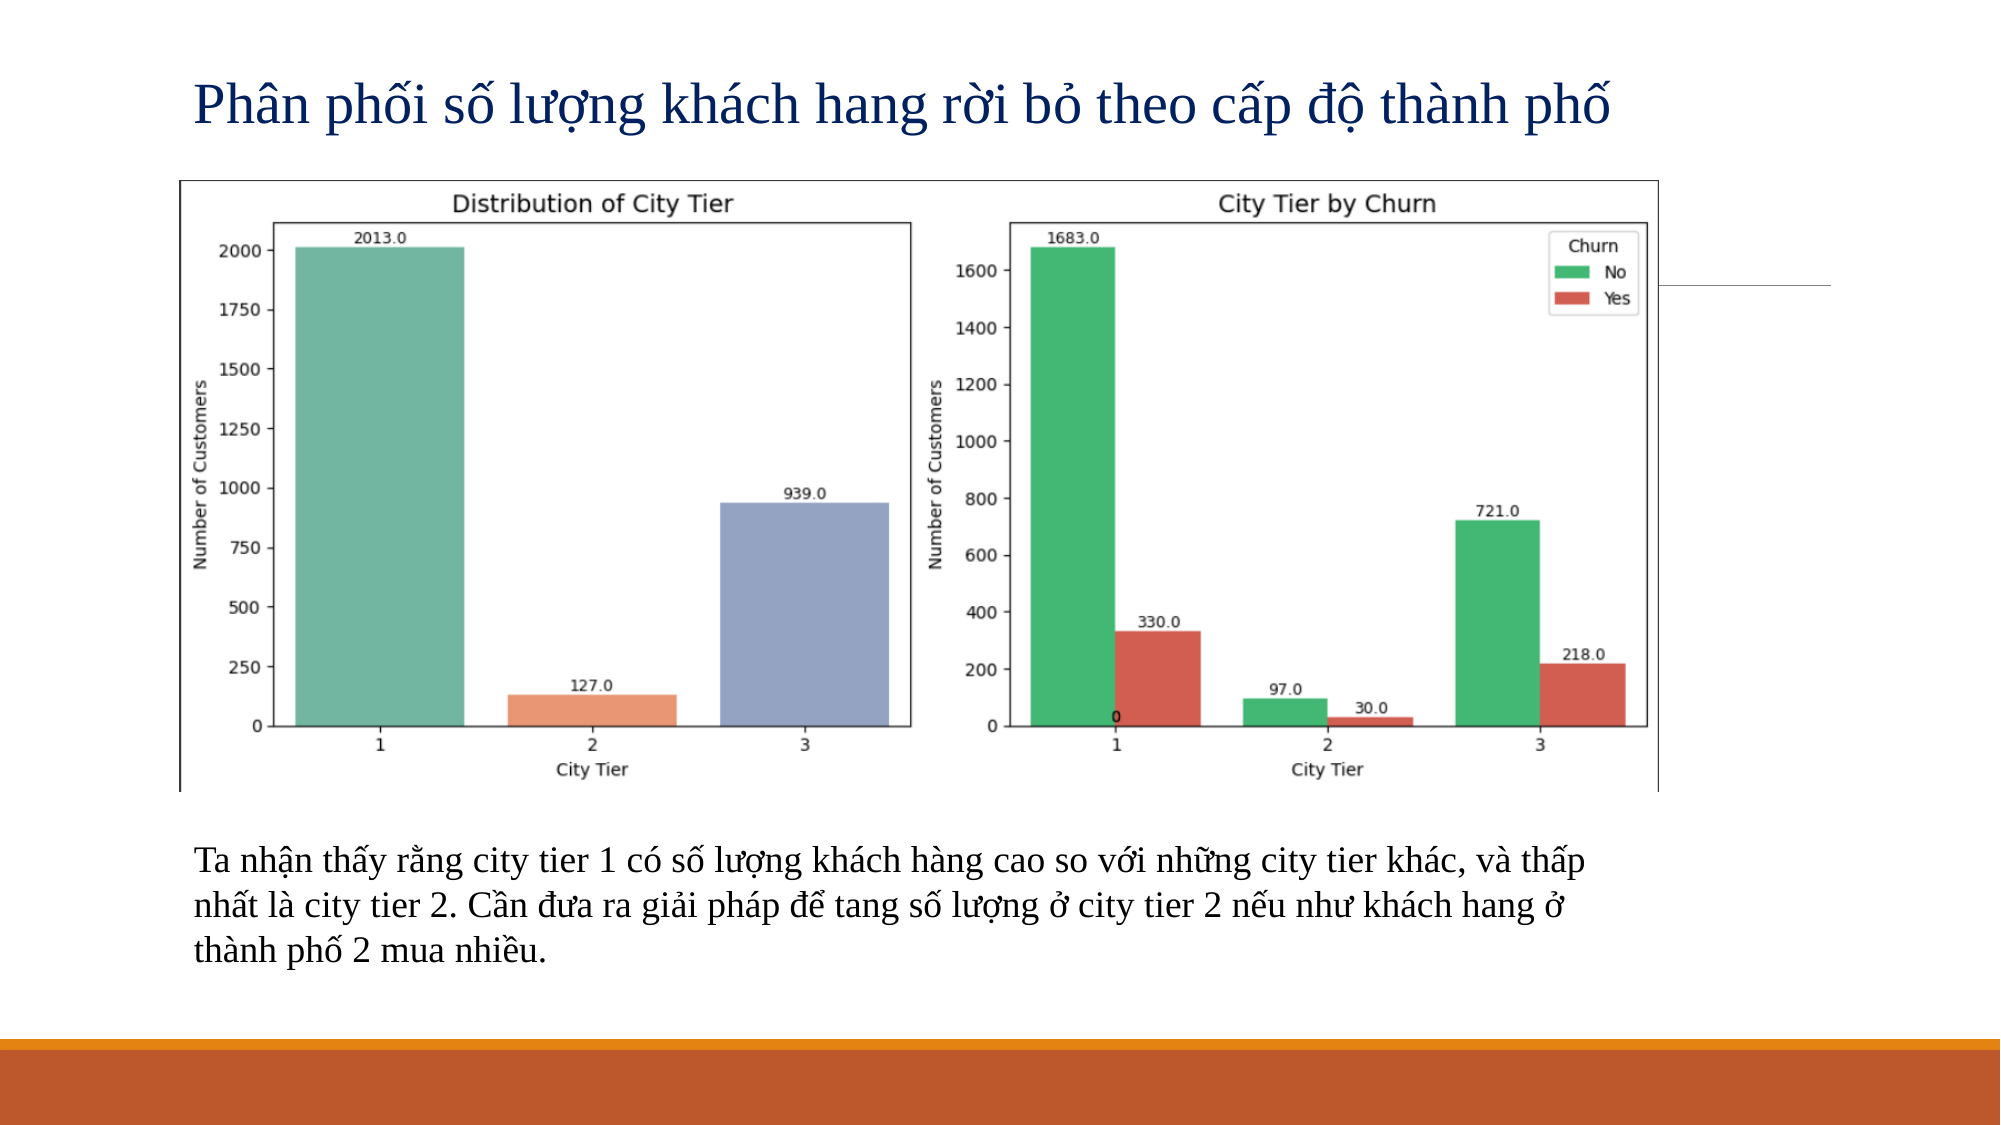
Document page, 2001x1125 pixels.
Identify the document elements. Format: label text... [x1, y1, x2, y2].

picture [178, 180, 1660, 792]
text_box Ta nhận thấy rằng city tier 1 có số lượng khách hàng cao so với những city tier khác, và thấp nhất là city tier 2. Cần đưa ra giải pháp để tang số lượng ở city tier 2 nếu như khách hang ở thành phố 2 mua nhiều. [179, 828, 1659, 978]
text_box Phân phối số lượng khách hang rời bỏ theo cấp độ thành phố [179, 58, 1659, 143]
